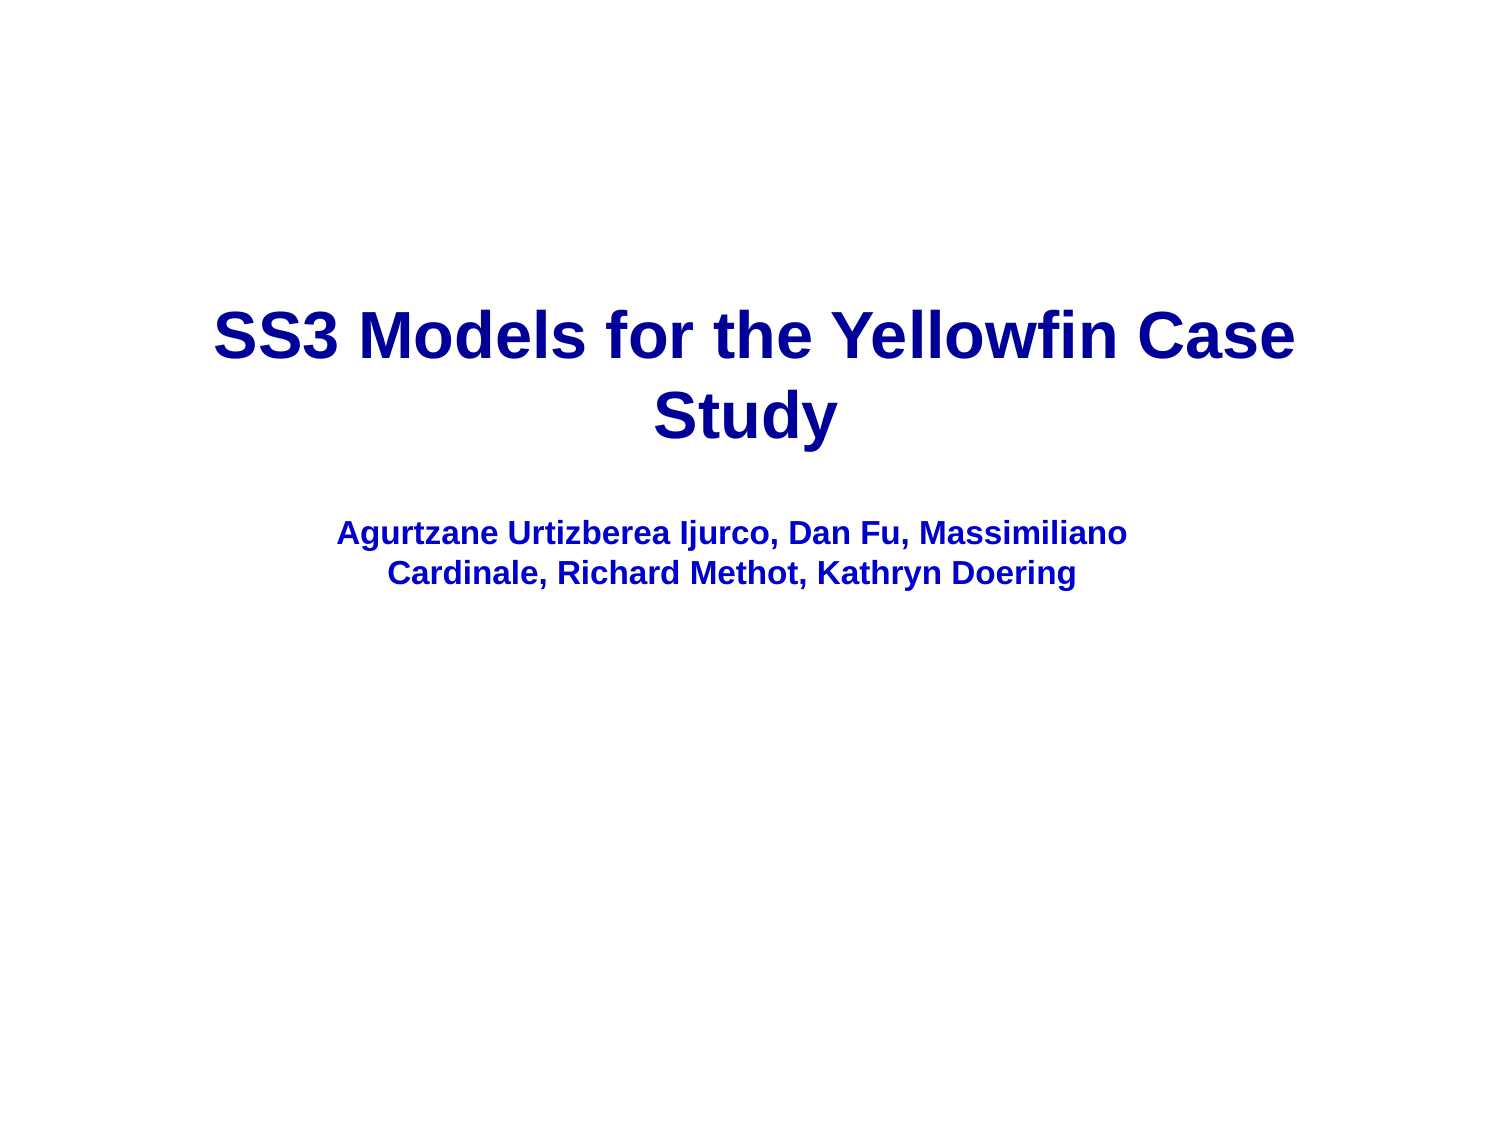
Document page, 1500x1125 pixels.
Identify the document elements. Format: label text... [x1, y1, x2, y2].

text_box SS3 Models for the Yellowfin Case Study [135, 160, 1376, 584]
text_box Agurtzane Urtizberea Ijurco, Dan Fu, Massimiliano Cardinale, Richard Methot, Kathryn Doering [285, 504, 1180, 621]
